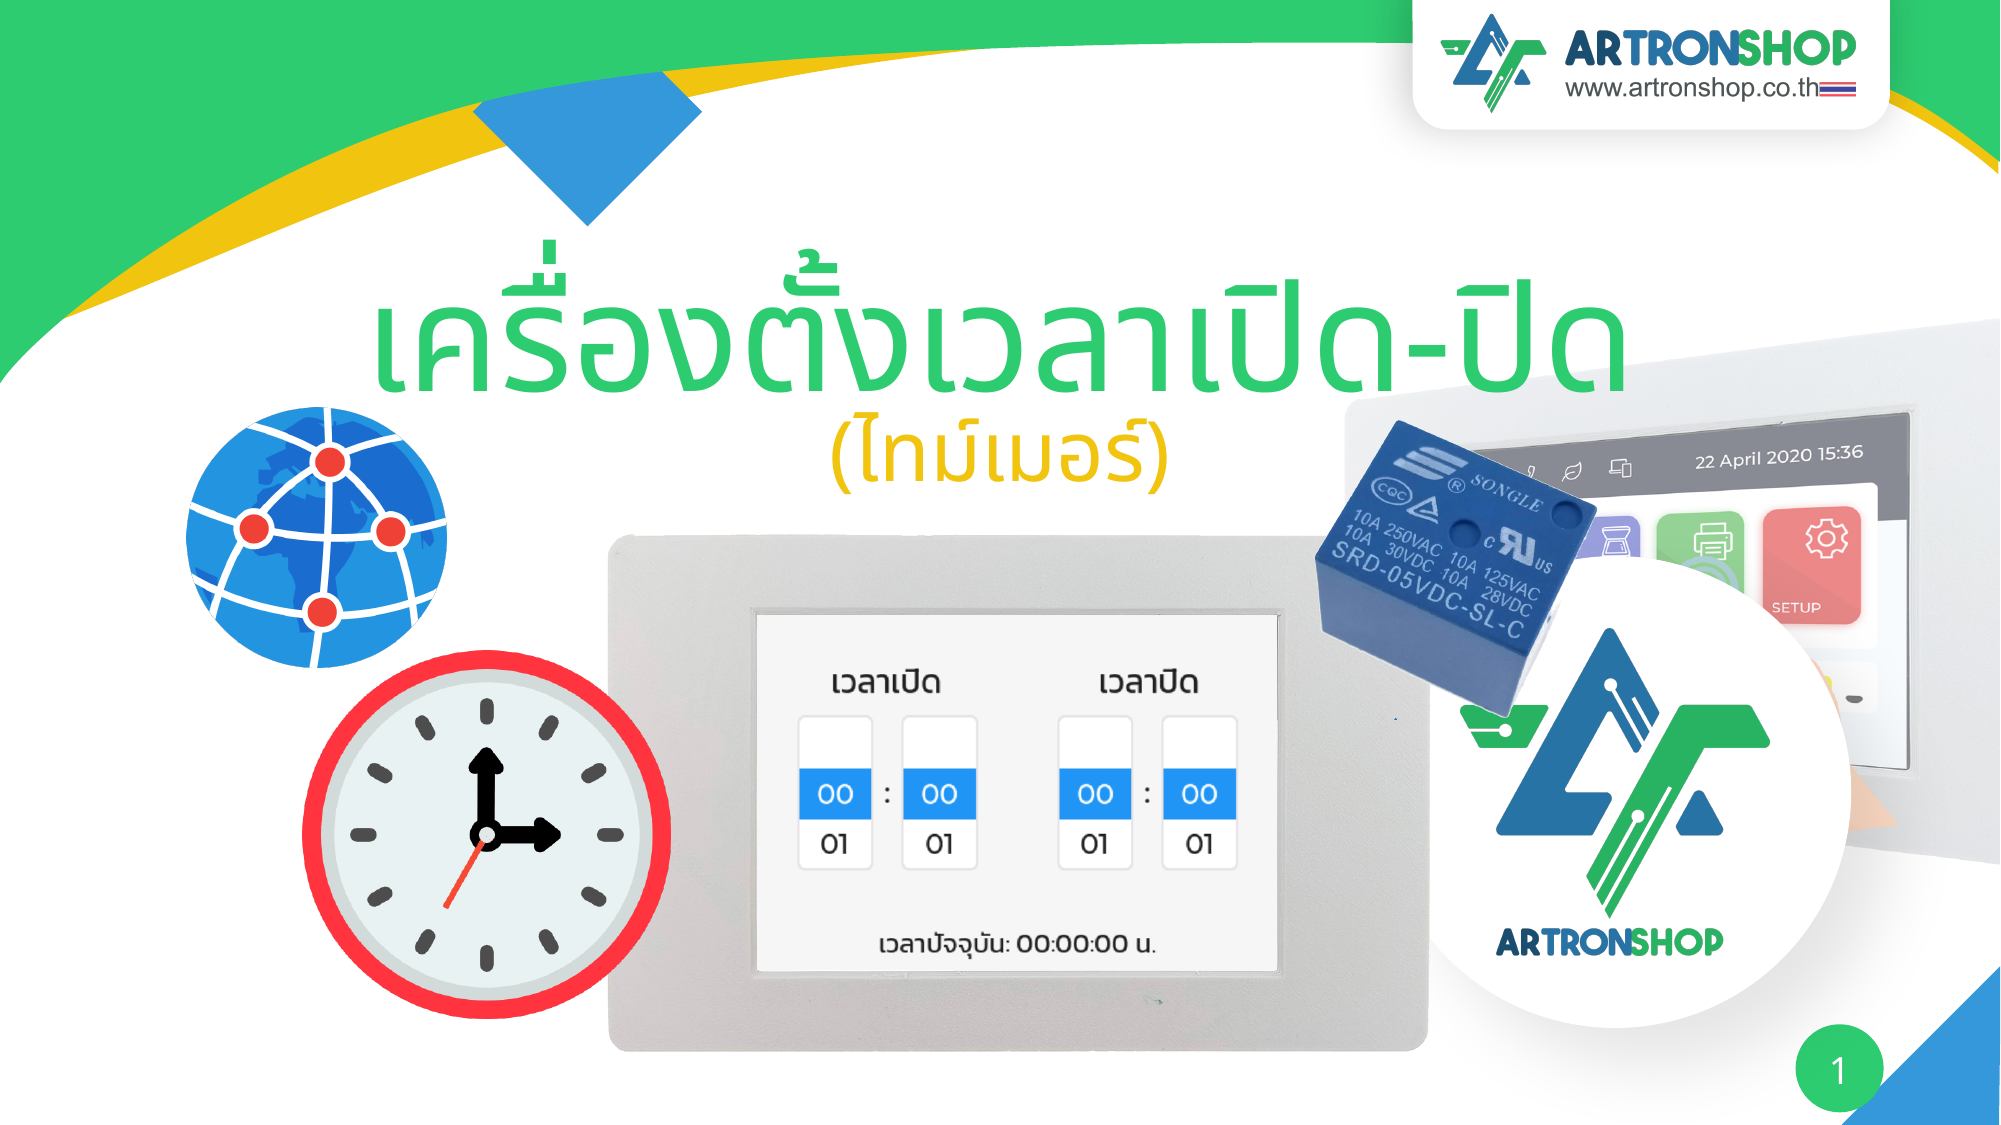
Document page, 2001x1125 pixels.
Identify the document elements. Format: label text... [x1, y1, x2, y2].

text_box [1439, 554, 1853, 1030]
title เครื่องตั้งเวลาเปิด-ปิด [130, 217, 1870, 432]
picture [1427, 7, 1856, 118]
picture [186, 407, 1770, 1060]
slide_number 1 [1795, 1042, 1884, 1103]
subtitle (ไทม์เมอร์) [427, 401, 1573, 650]
